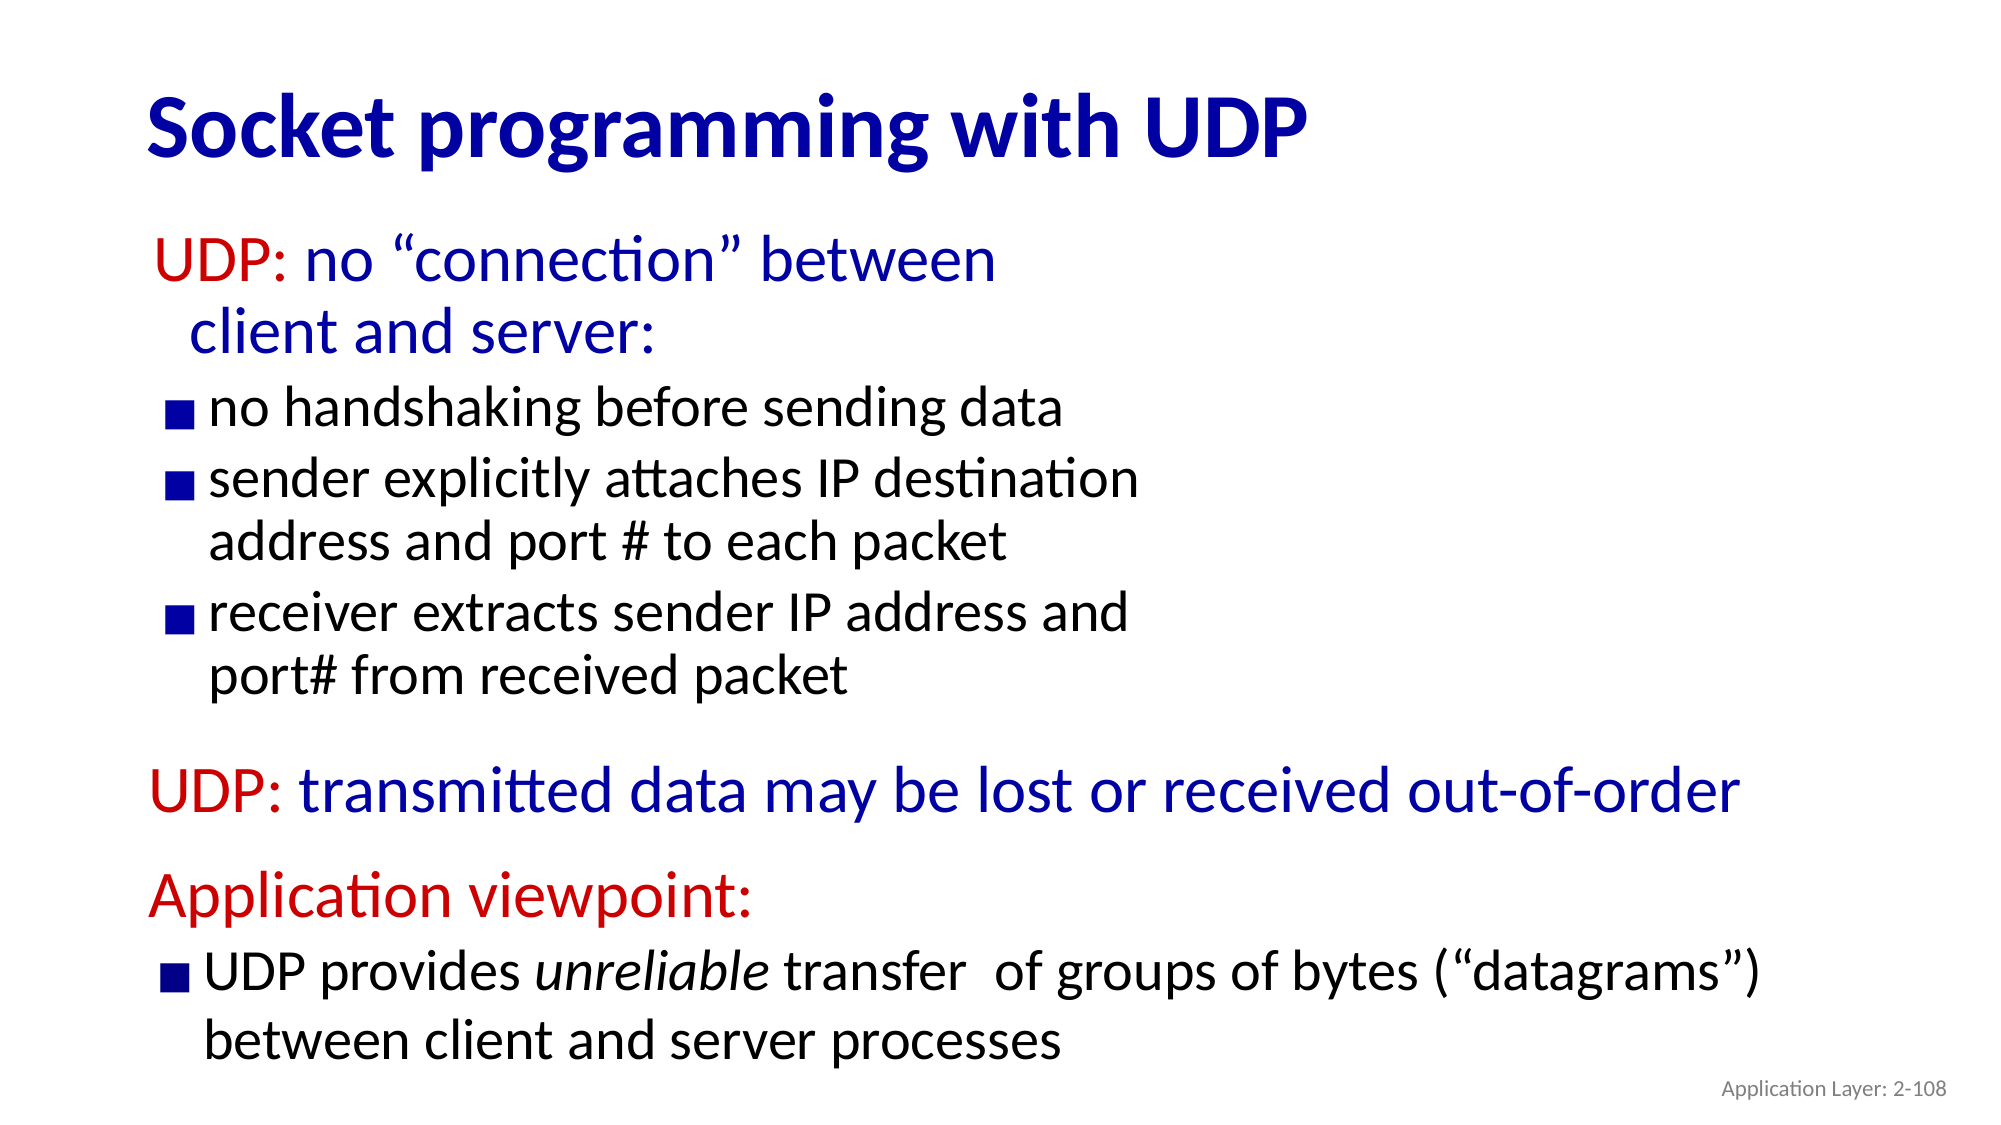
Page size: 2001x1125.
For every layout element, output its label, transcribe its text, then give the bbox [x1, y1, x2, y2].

slide_number Application Layer: 2-‹#› [1512, 1056, 1963, 1117]
text_box UDP: transmitted data may be lost or received out-of-order Application viewpoint: UDP provides unreliable transfer of groups of bytes (“datagrams”) between client and server processes [111, 746, 1810, 1105]
title Socket programming with UDP [131, 54, 1857, 202]
list UDP: no “connection” between client and server: no handshaking before sending data sender explicitly attaches IP destination address and port # to each packet receiver extracts sender IP address and port# from received packet [117, 216, 1162, 746]
